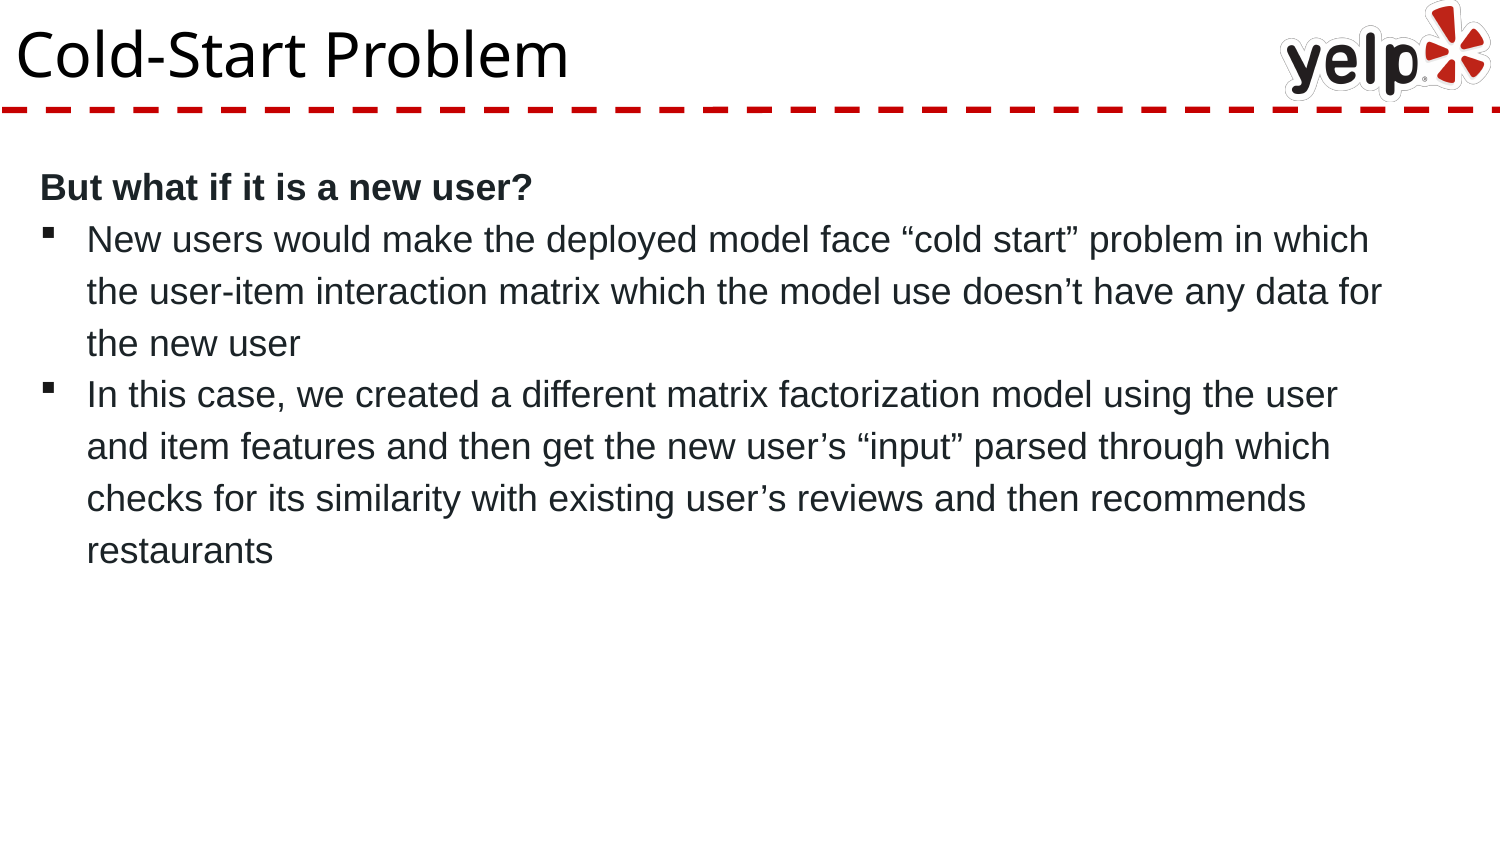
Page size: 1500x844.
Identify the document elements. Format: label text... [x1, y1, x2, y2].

list But what if it is a new user? New users would make the deployed model face “cold start” problem in which the user-item interaction matrix which the model use doesn’t have any data for the new user In this case, we created a different matrix factorization model using the user and item features and then get the new user’s “input” parsed through which checks for its similarity with existing user’s reviews and then recommends restaurants [24, 141, 1423, 703]
picture [1280, 0, 1491, 102]
title Cold-Start Problem [0, 0, 609, 113]
